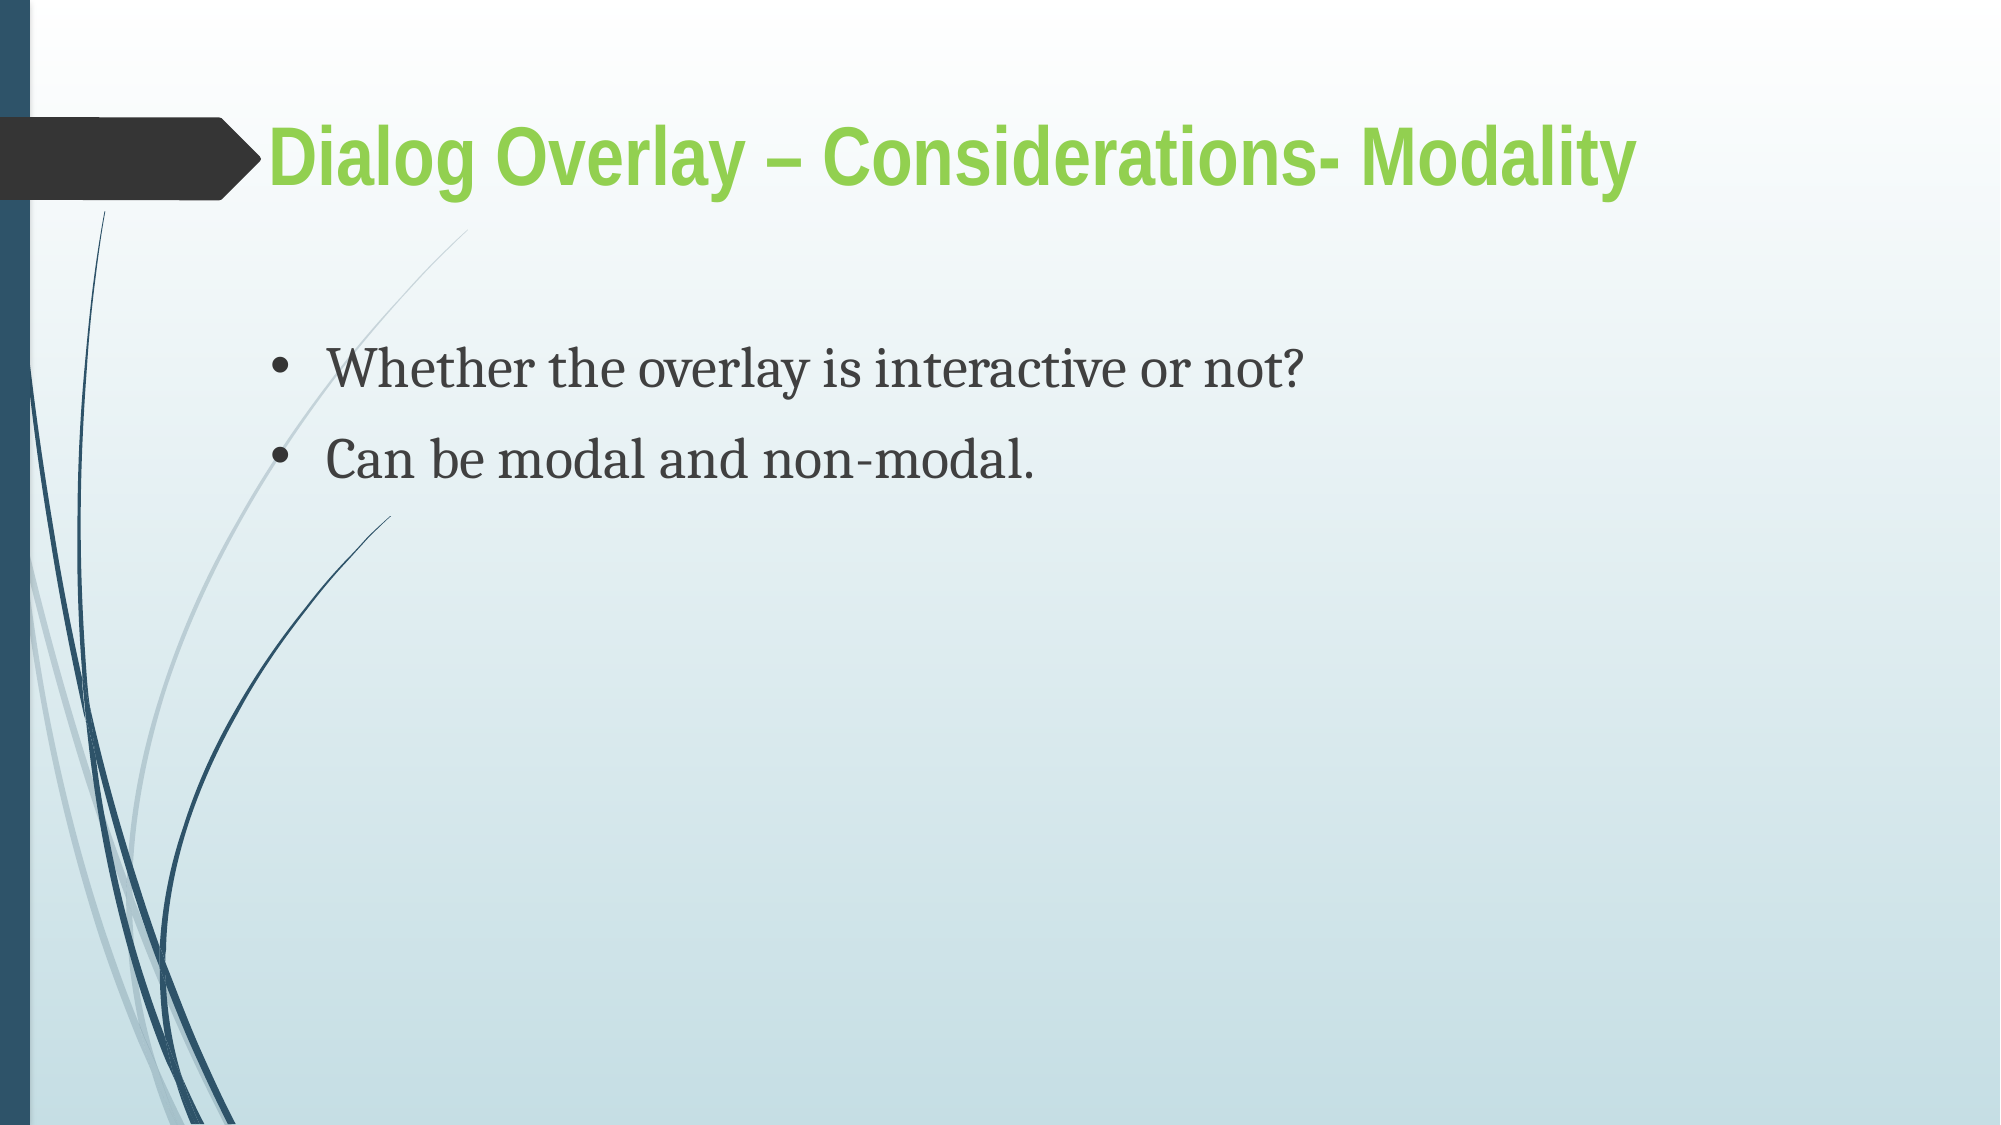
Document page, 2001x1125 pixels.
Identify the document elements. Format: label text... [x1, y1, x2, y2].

list Whether the overlay is interactive or not? Can be modal and non-modal. [255, 321, 1826, 563]
text_box Dialog Overlay – Considerations- Modality [234, 94, 1930, 198]
